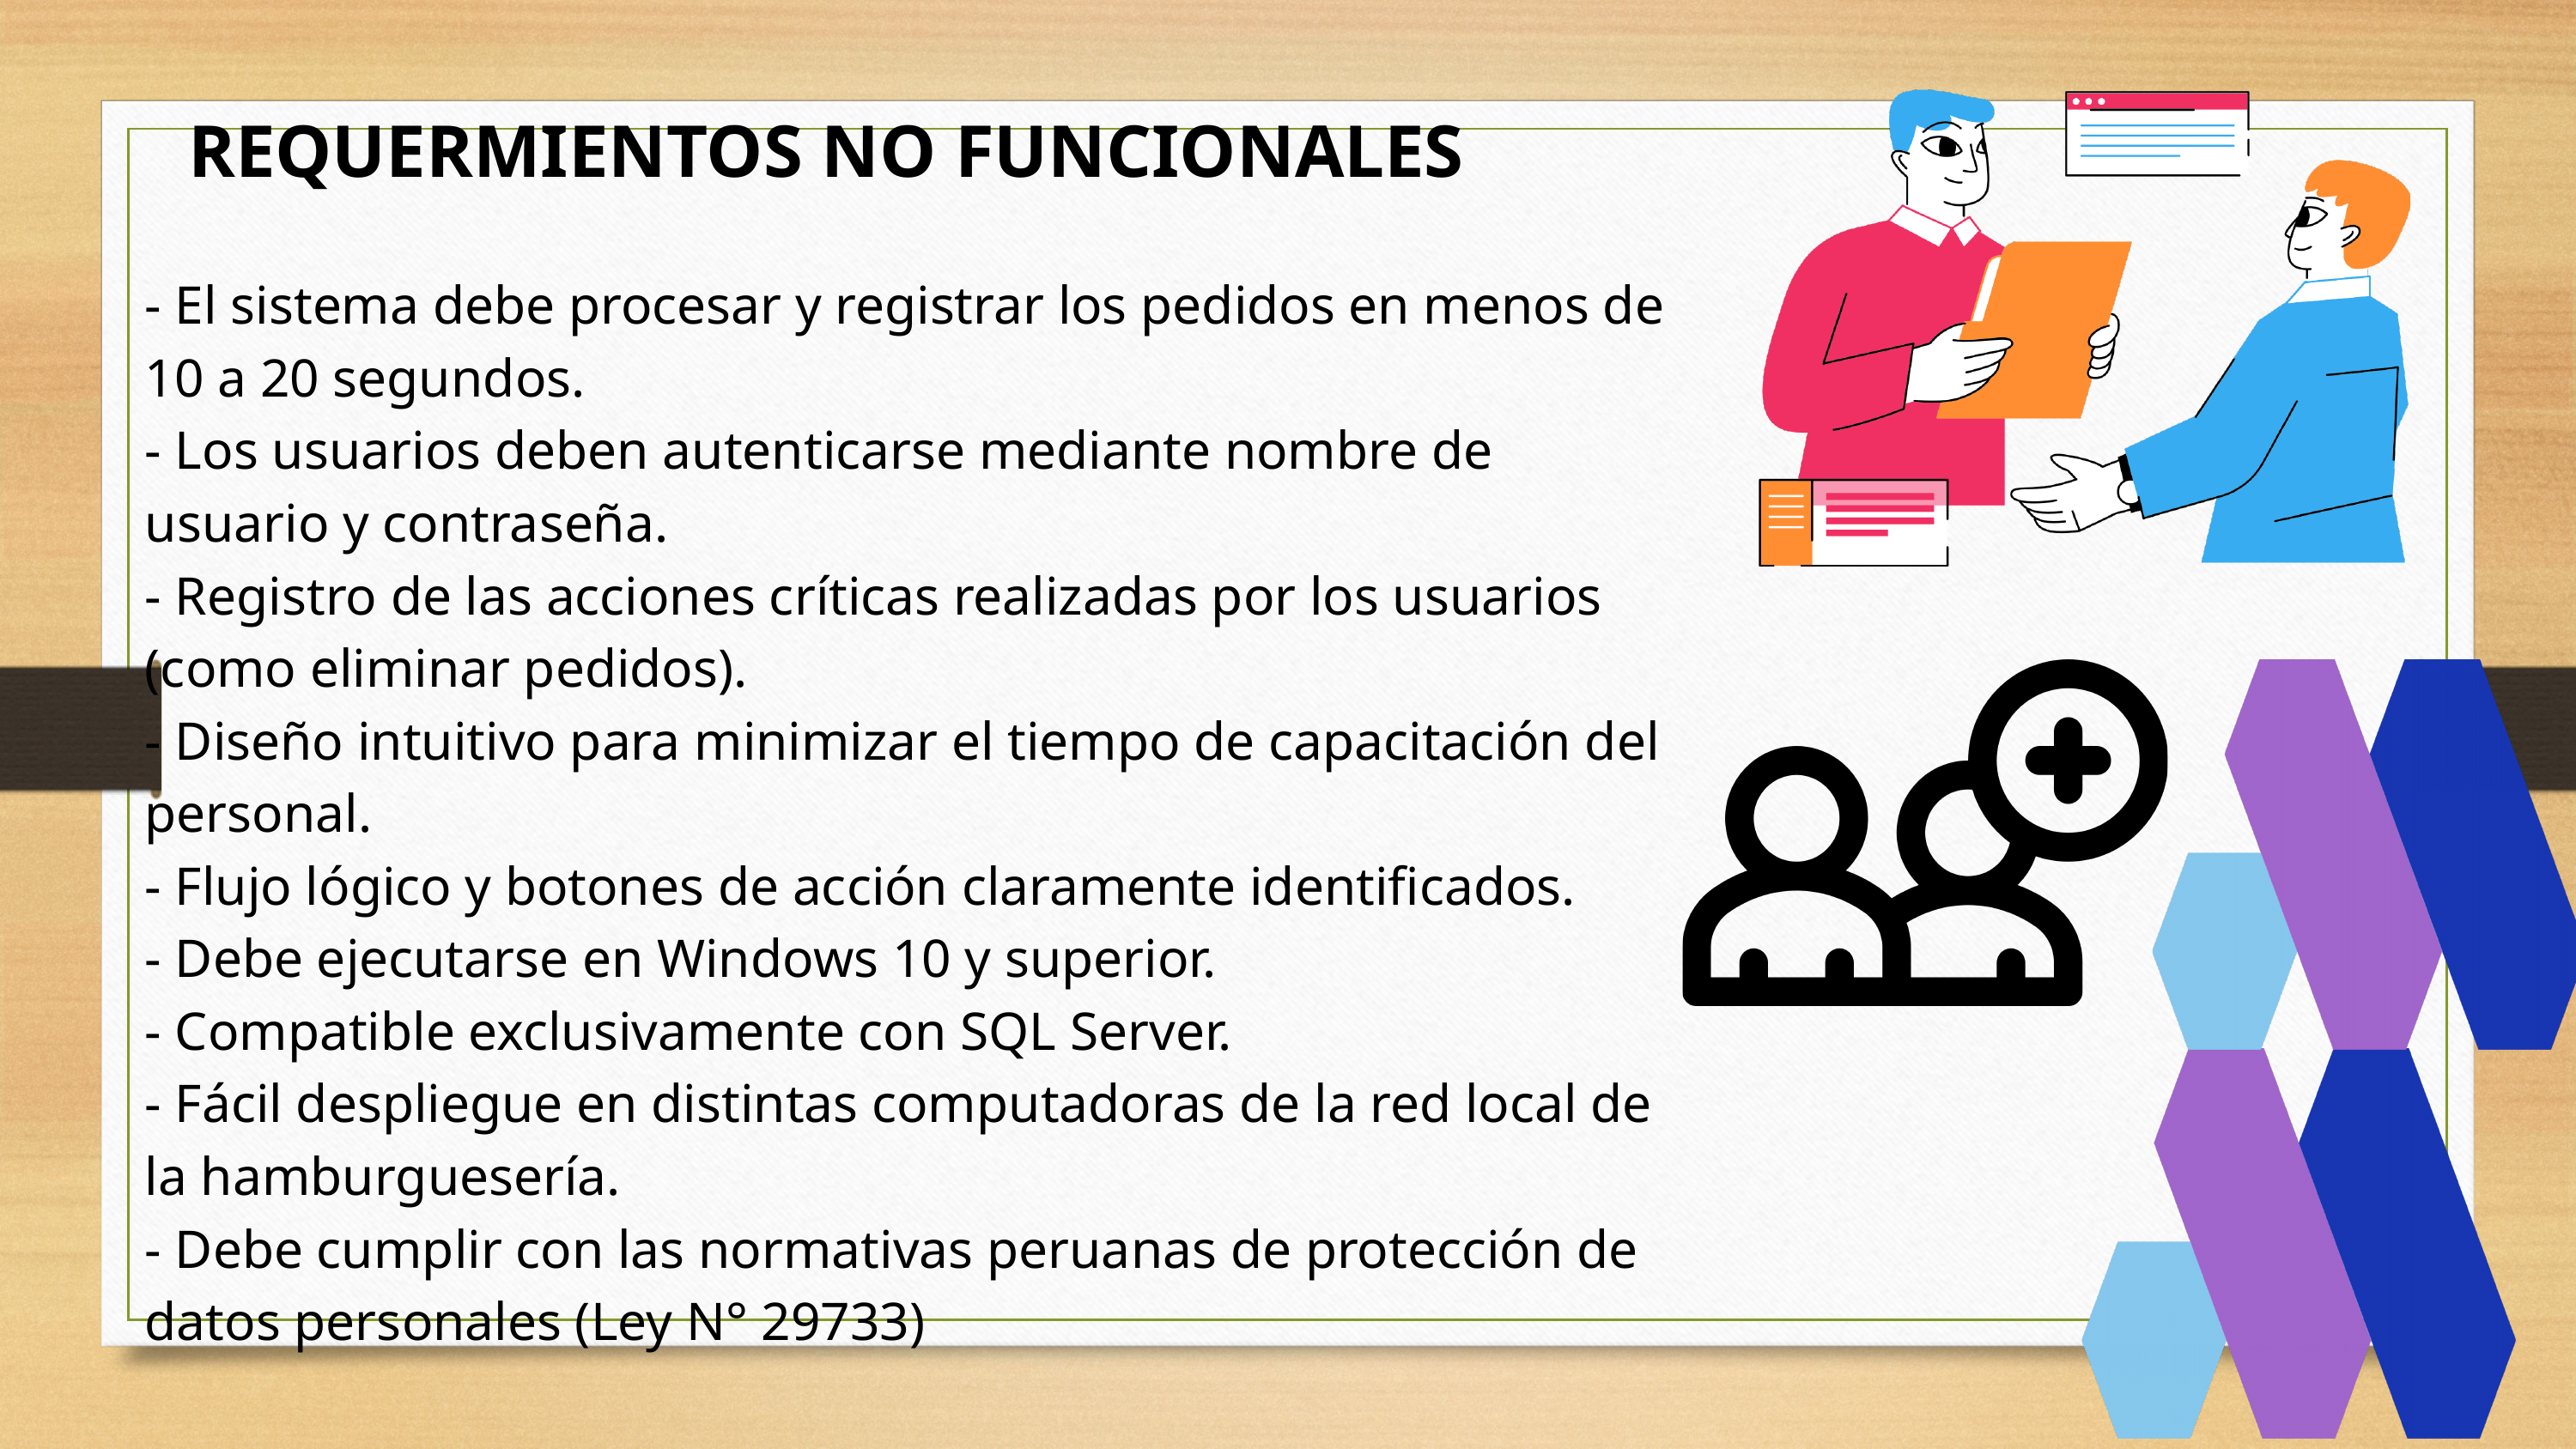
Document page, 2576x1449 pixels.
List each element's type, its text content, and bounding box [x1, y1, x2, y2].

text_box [2081, 659, 2576, 1439]
picture [0, 0, 2576, 1449]
text_box [1753, 83, 2411, 567]
text_box - El sistema debe procesar y registrar los pedidos en menos de 10 a 20 segundos. - Los usuarios deben autenticarse mediante nombre de usuario y contraseña. - Registro de las acciones críticas realizadas por los usuarios (como eliminar pedidos). - Diseño intuitivo para minimizar el tiempo de capacitación del personal. - Flujo lógico y botones de acción claramente identificados. - Debe ejecutarse en Windows 10 y superior. - Compatible exclusivamente con SQL Server. - Fácil despliegue en distintas computadoras de la red local de la hamburguesería. - Debe cumplir con las normativas peruanas de protección de datos personales (Ley N° 29733) [144, 262, 1668, 1351]
text_box [1682, 659, 2081, 1006]
text_box REQUERMIENTOS NO FUNCIONALES [34, 91, 1618, 192]
